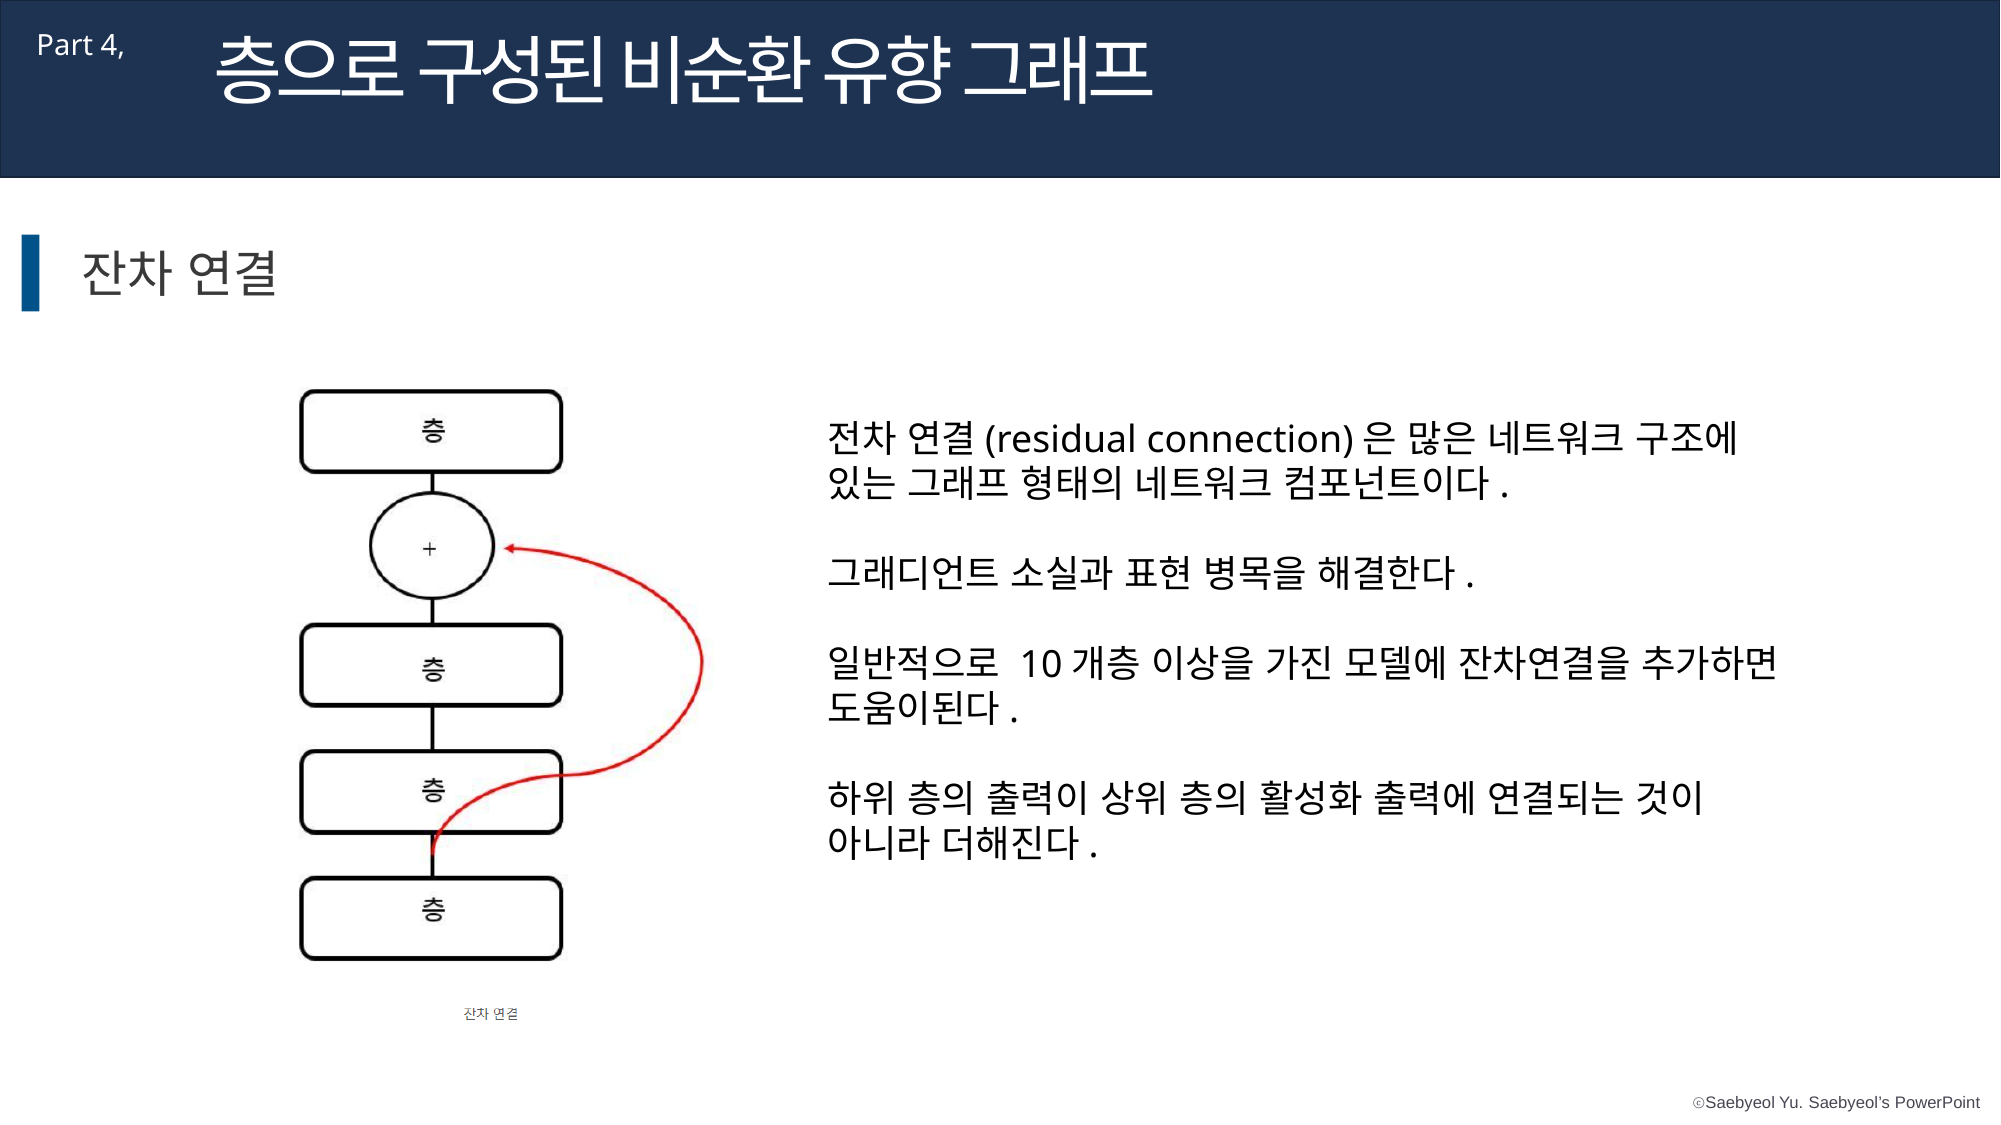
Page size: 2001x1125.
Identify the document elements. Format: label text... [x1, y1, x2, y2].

text_box [21, 234, 40, 312]
text_box [0, 0, 2000, 178]
text_box 층으로 구성된 비순환 유향 그래프 [198, 16, 1172, 122]
text_box Part 4, [21, 19, 148, 69]
picture [270, 370, 714, 1035]
text_box 전차 연결(residual connection)은 많은 네트워크 구조에 있는 그래프 형태의 네트워크 컴포넌트이다. 그래디언트 소실과 표현 병목을 해결한다. 일반적으로 10개층 이상을 가진 모델에 잔차연결을 추가하면 도움이된다. 하위 층의 출력이 상위 층의 활성화 출력에 연결되는 것이 아니라 더해진다. [812, 408, 1815, 873]
text_box 잔차 연결 [66, 235, 295, 310]
